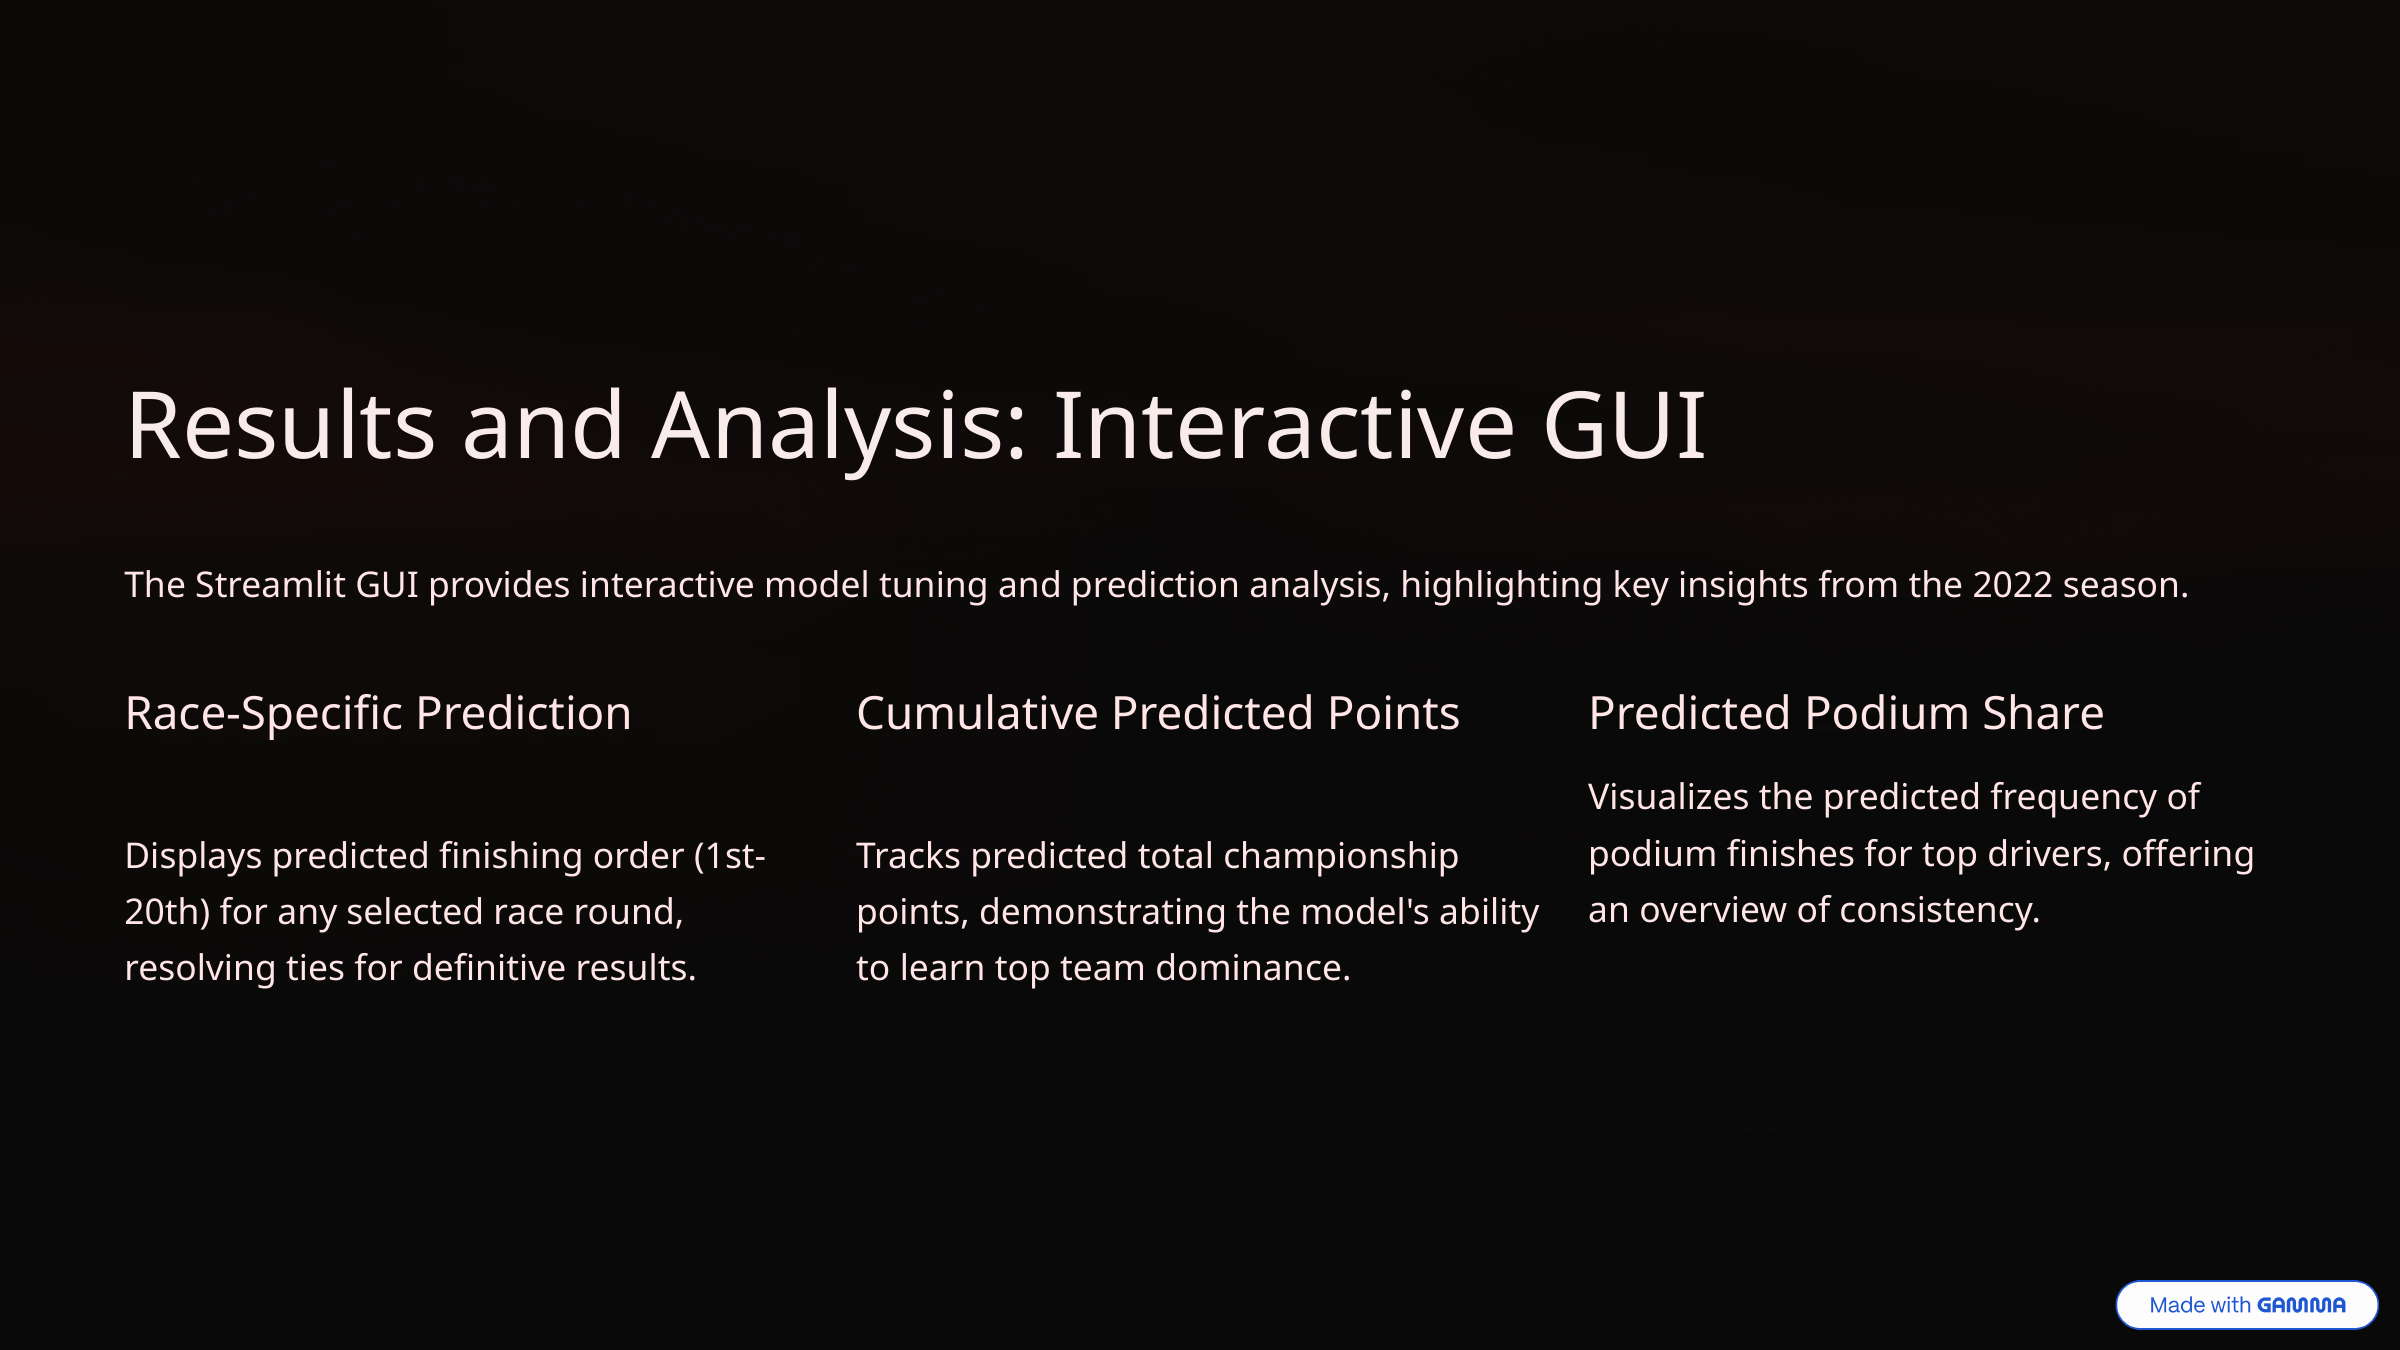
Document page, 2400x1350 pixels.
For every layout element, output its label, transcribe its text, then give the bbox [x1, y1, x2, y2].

text_box Tracks predicted total championship points, demonstrating the model's ability to learn top team dominance. [856, 818, 1544, 990]
text_box Results and Analysis: Interactive GUI [124, 360, 2200, 478]
text_box Race-Specific Prediction [124, 680, 812, 798]
text_box The Streamlit GUI provides interactive model tuning and prediction analysis, highlighting key insights from the 2022 season. [124, 548, 2276, 606]
picture [2106, 1271, 2389, 1339]
text_box Predicted Podium Share [1588, 680, 2264, 740]
text_box Visualizes the predicted frequency of podium finishes for top drivers, offering an overview of consistency. [1588, 760, 2276, 932]
text_box Cumulative Predicted Points [856, 680, 1544, 798]
text_box Displays predicted finishing order (1st-20th) for any selected race round, resolving ties for definitive results. [124, 818, 812, 990]
